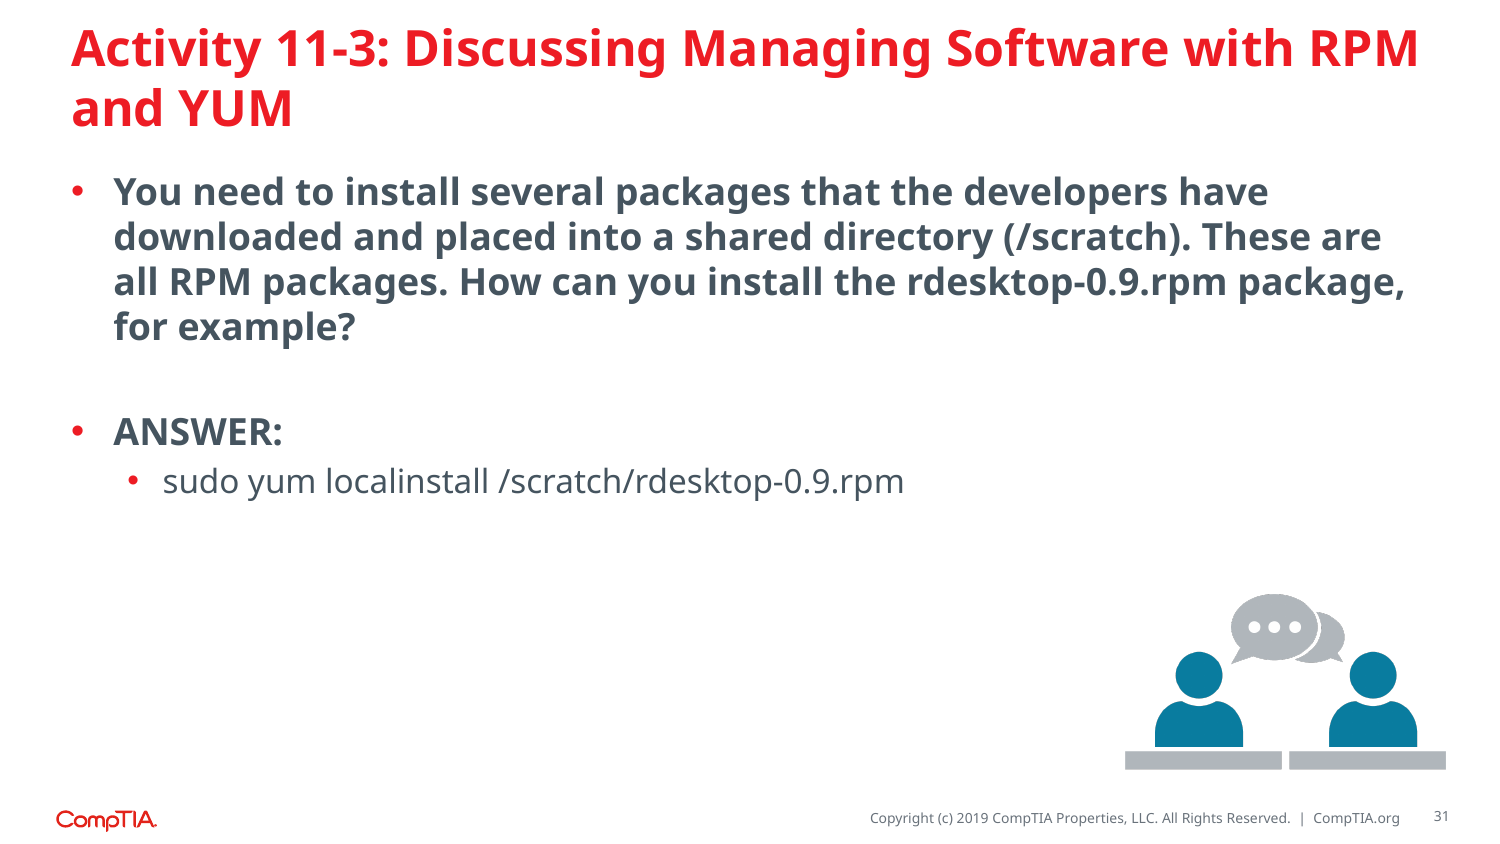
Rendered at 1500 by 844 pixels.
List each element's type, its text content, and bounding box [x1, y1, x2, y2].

title Activity 11-3: Discussing Managing Software with RPM and YUM [56, 24, 1450, 129]
slide_number 31 [1407, 800, 1450, 835]
list You need to install several packages that the developers have downloaded and placed into a shared directory (/scratch). These are all RPM packages. How can you install the rdesktop-0.9.rpm package, for example? ANSWER: sudo yum localinstall /scratch/rdesktop-0.9.rpm [56, 160, 1444, 768]
picture [1124, 593, 1446, 770]
